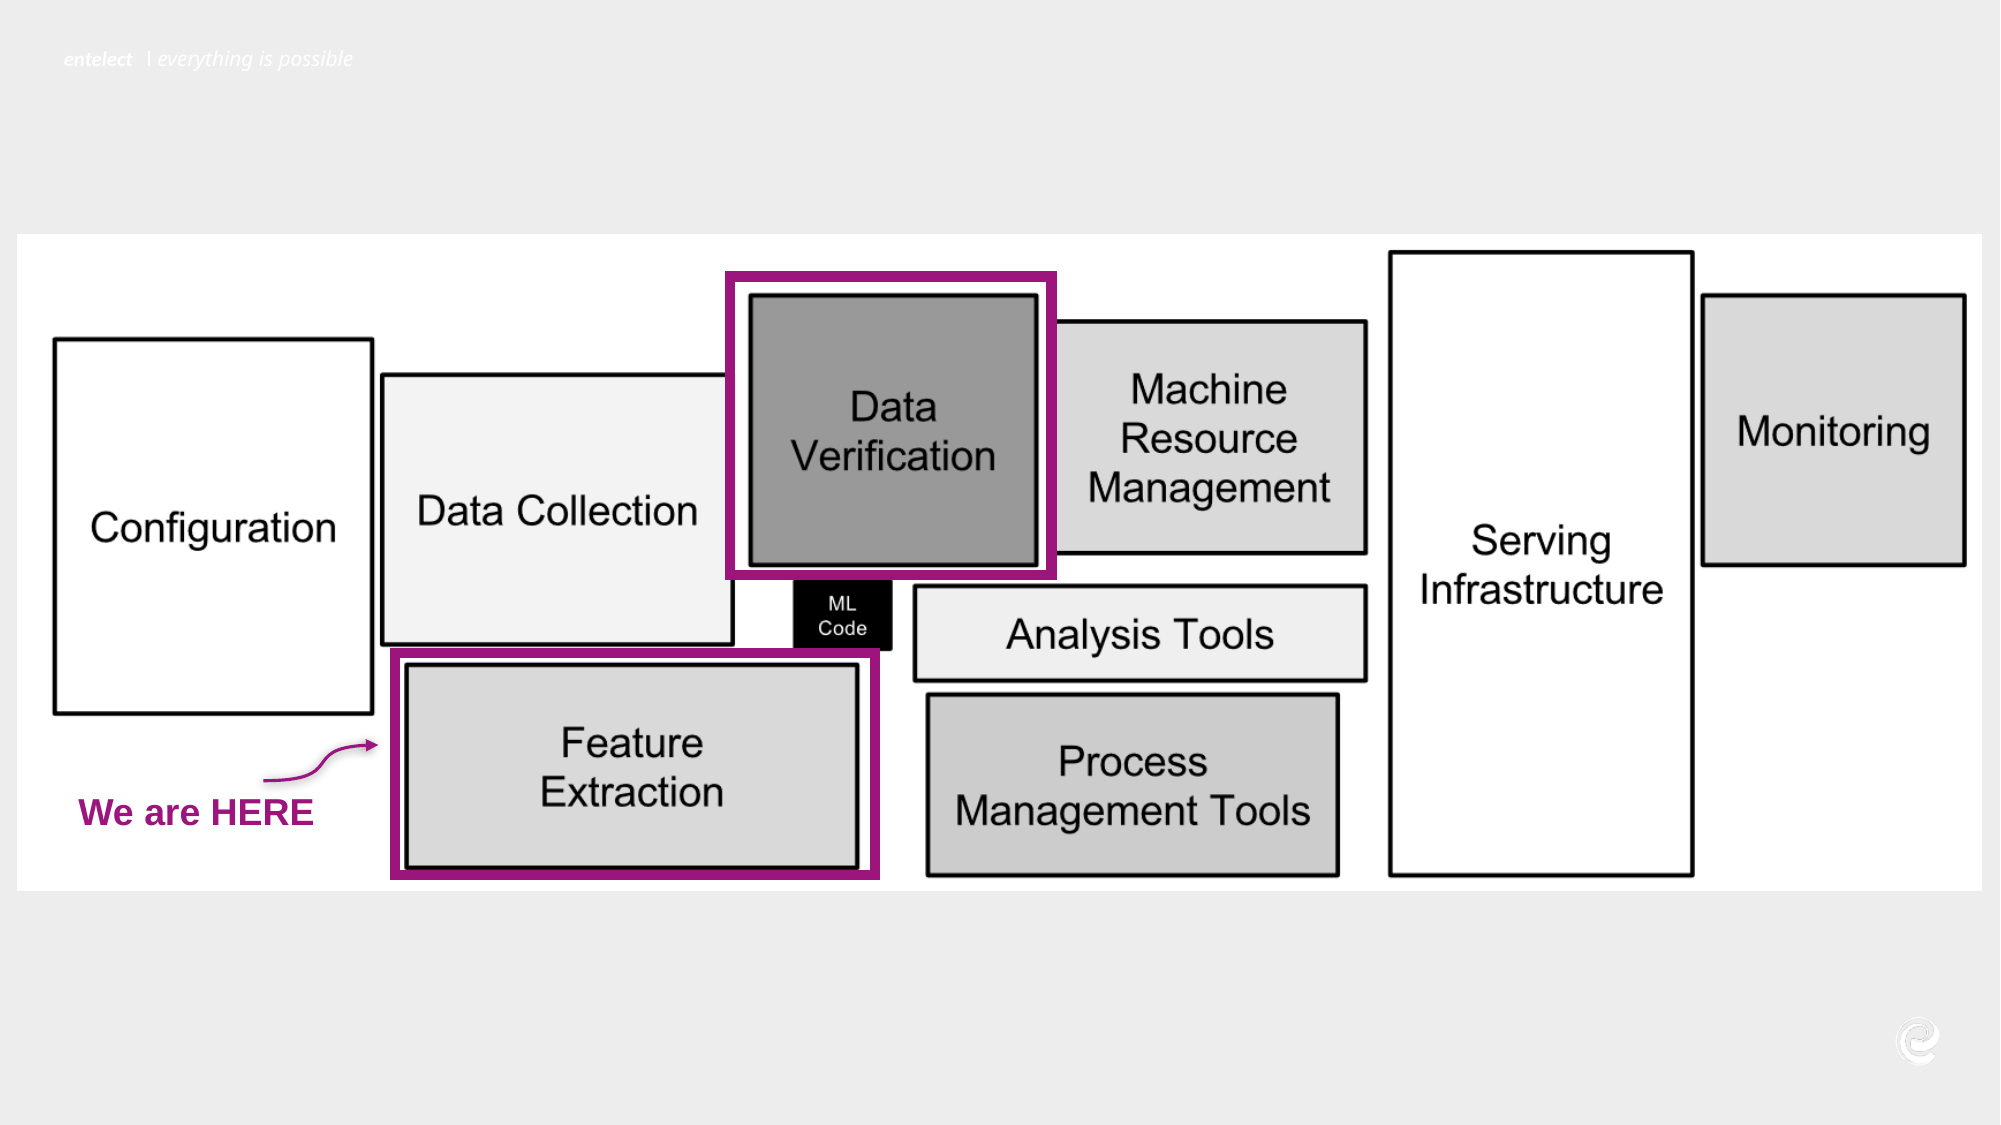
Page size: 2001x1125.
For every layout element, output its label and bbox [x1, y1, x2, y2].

picture [17, 234, 1982, 891]
picture [1895, 1016, 1940, 1066]
text_box [263, 744, 379, 781]
